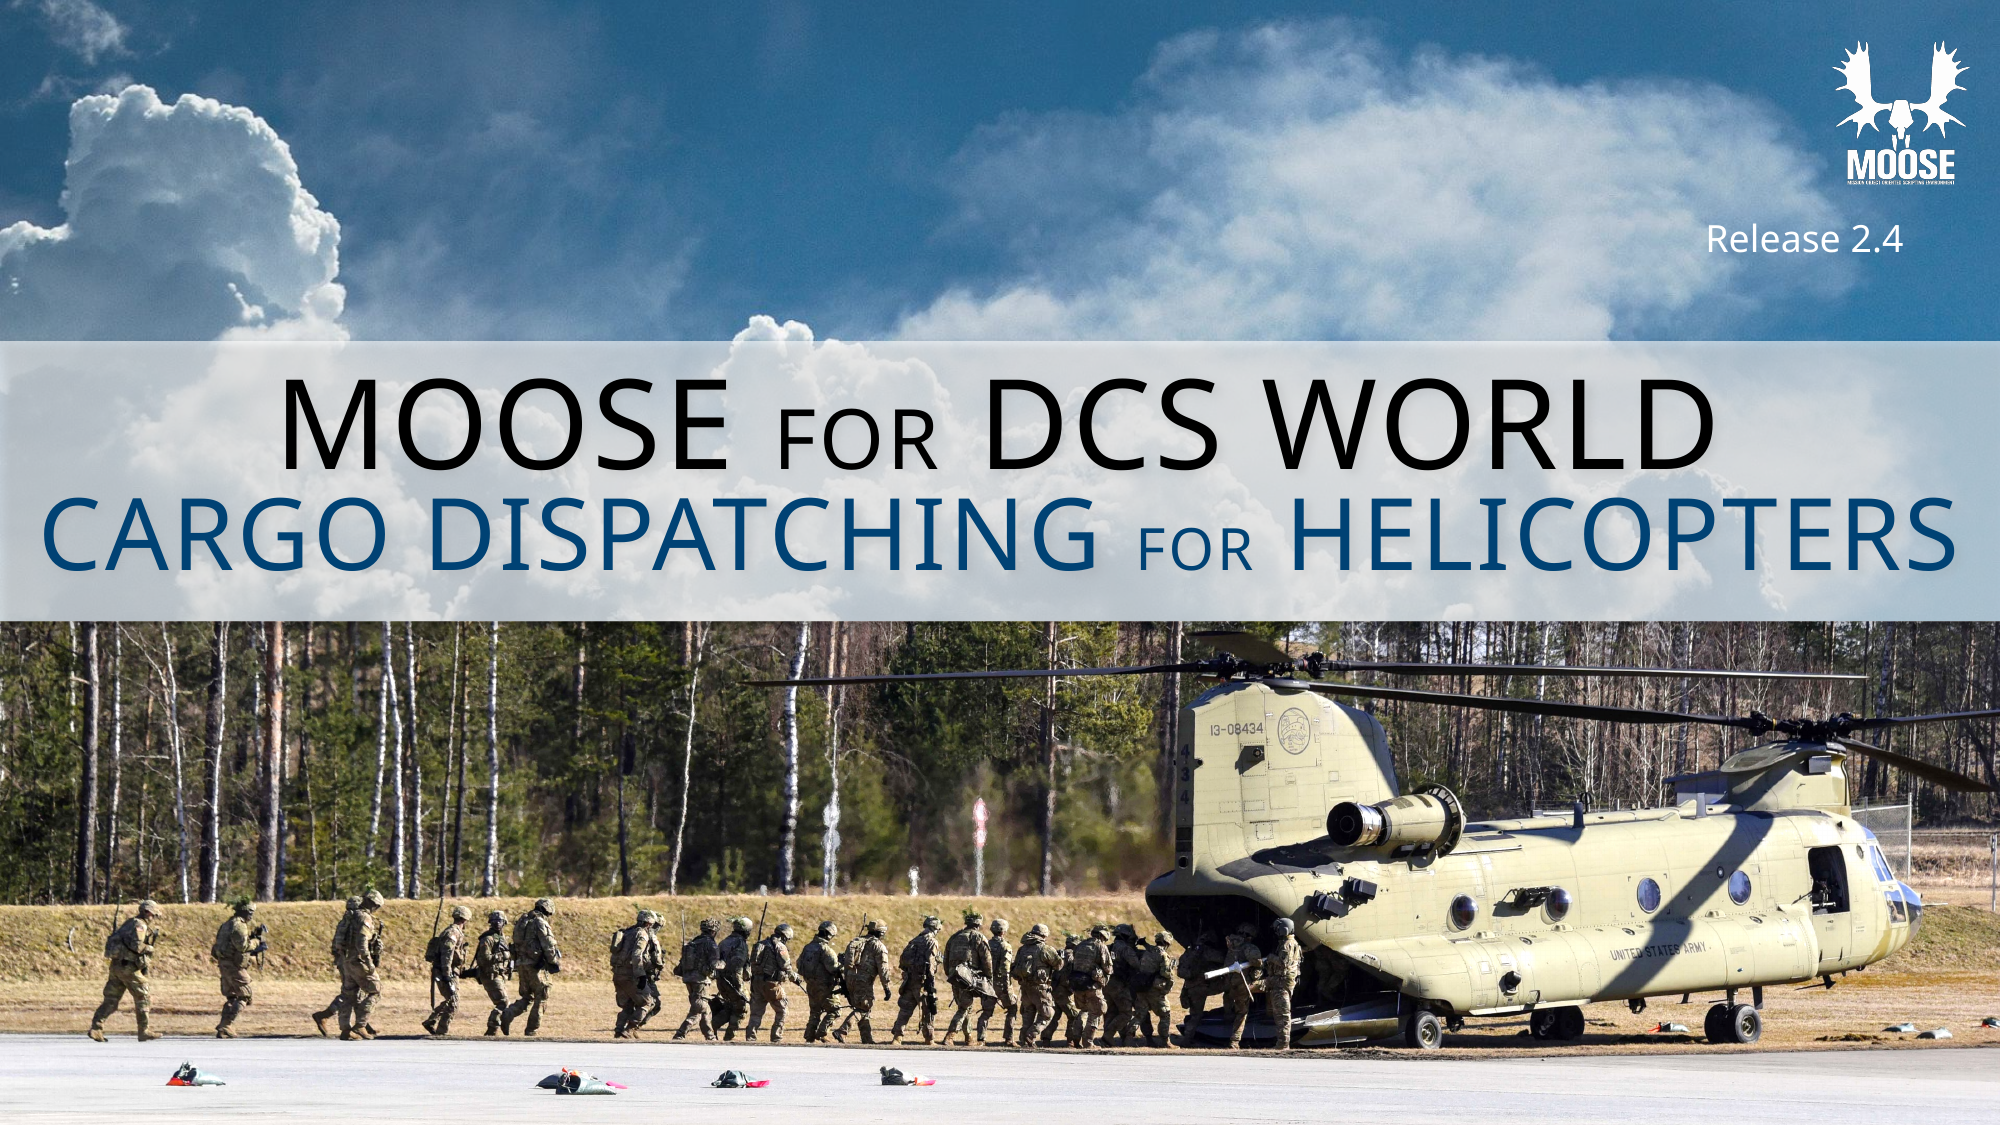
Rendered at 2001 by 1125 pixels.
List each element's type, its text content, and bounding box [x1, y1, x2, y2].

picture [0, 622, 2000, 1125]
text_box Release 2.4 [1589, 207, 2000, 268]
title moose for dcs world cargo dispatching for helicopters [0, 341, 2000, 622]
picture [1826, 30, 1976, 196]
